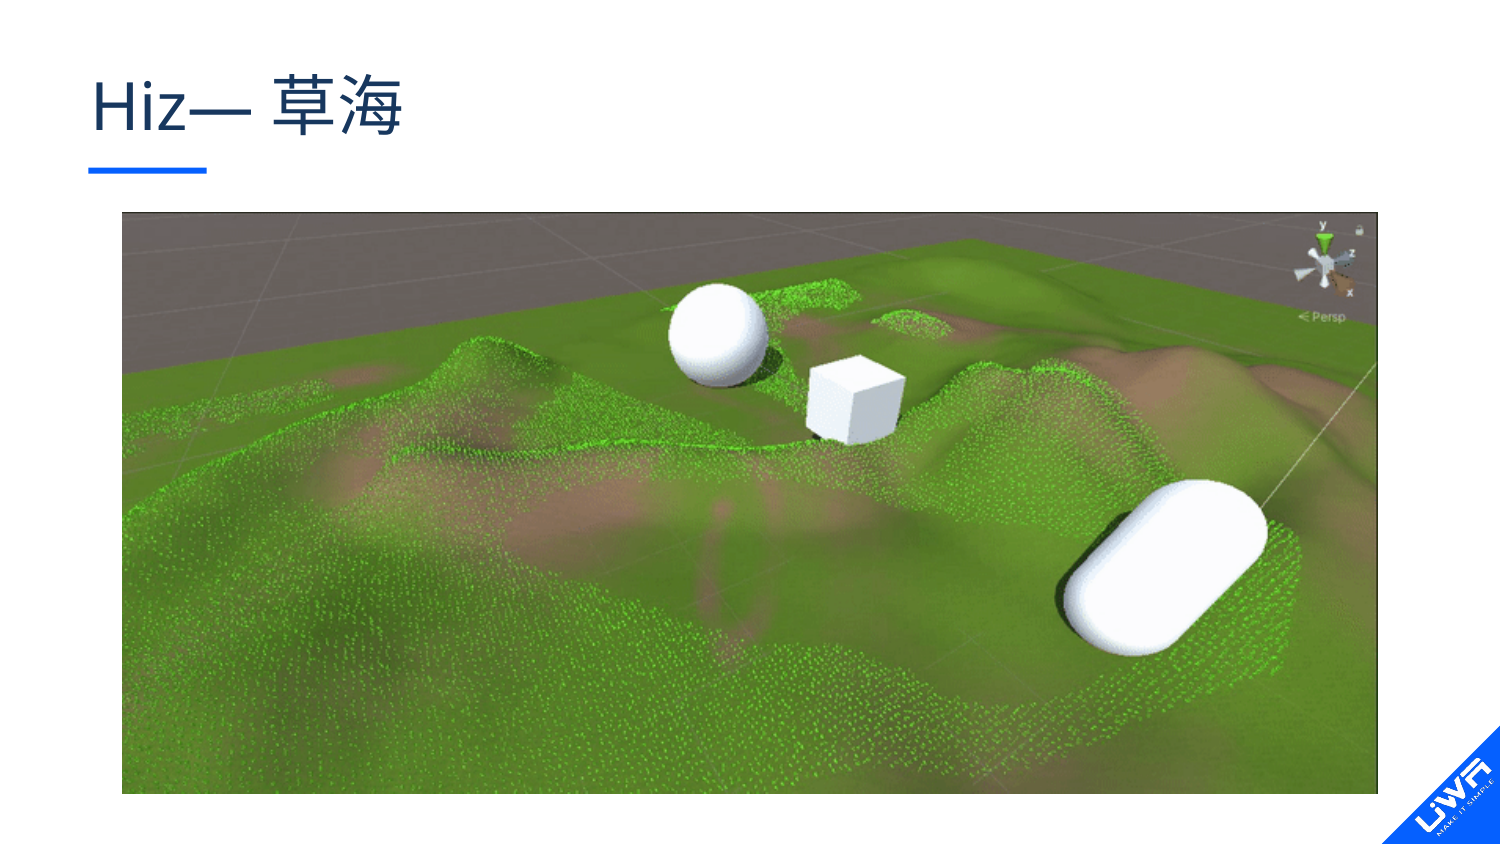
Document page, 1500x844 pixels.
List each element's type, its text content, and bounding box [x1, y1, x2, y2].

picture [122, 212, 1378, 794]
title Hiz—草海 [75, 33, 1425, 175]
picture [1391, 733, 1500, 844]
